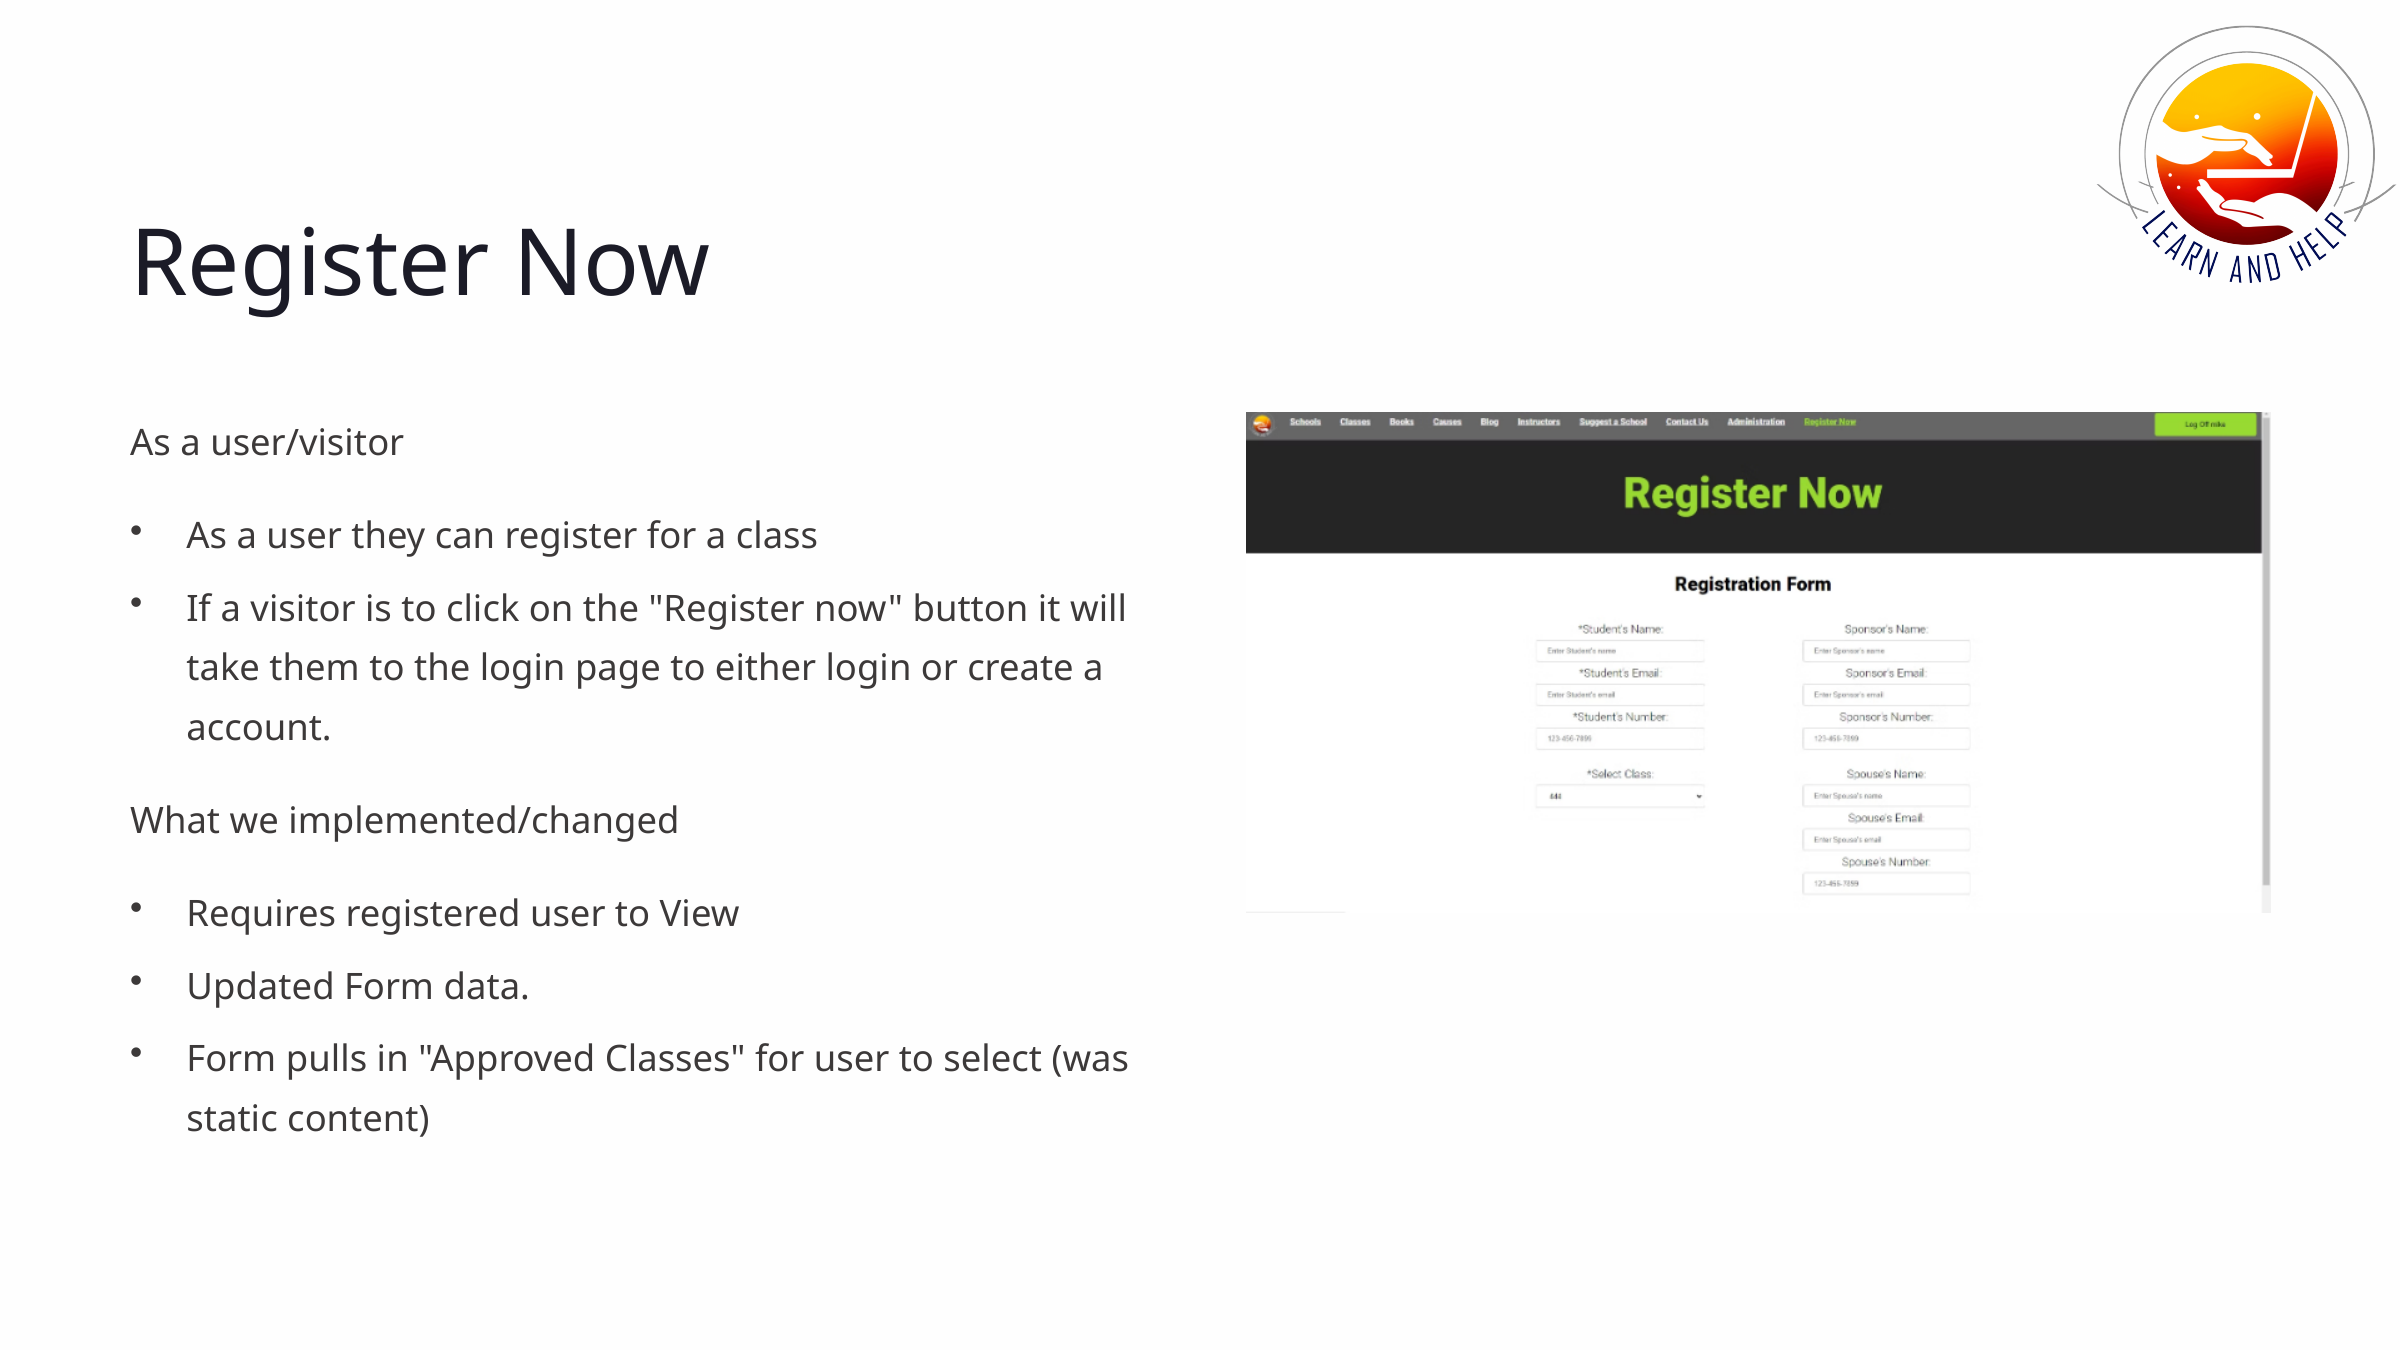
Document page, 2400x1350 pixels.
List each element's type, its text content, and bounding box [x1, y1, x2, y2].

text_box What we implemented/changed [130, 781, 1155, 841]
text_box As a user they can register for a class [130, 496, 1155, 557]
text_box Form pulls in "Approved Classes" for user to select (was static content) [130, 1019, 1155, 1139]
text_box Register Now [130, 198, 1061, 315]
picture [1246, 412, 2271, 913]
text_box As a user/visitor [130, 403, 1155, 464]
picture [2069, 0, 2400, 309]
text_box Requires registered user to View [130, 874, 1155, 934]
text_box If a visitor is to click on the "Register now" button it will take them to the login page to either login or create a account. [130, 569, 1155, 748]
text_box Updated Form data. [130, 947, 1155, 1007]
